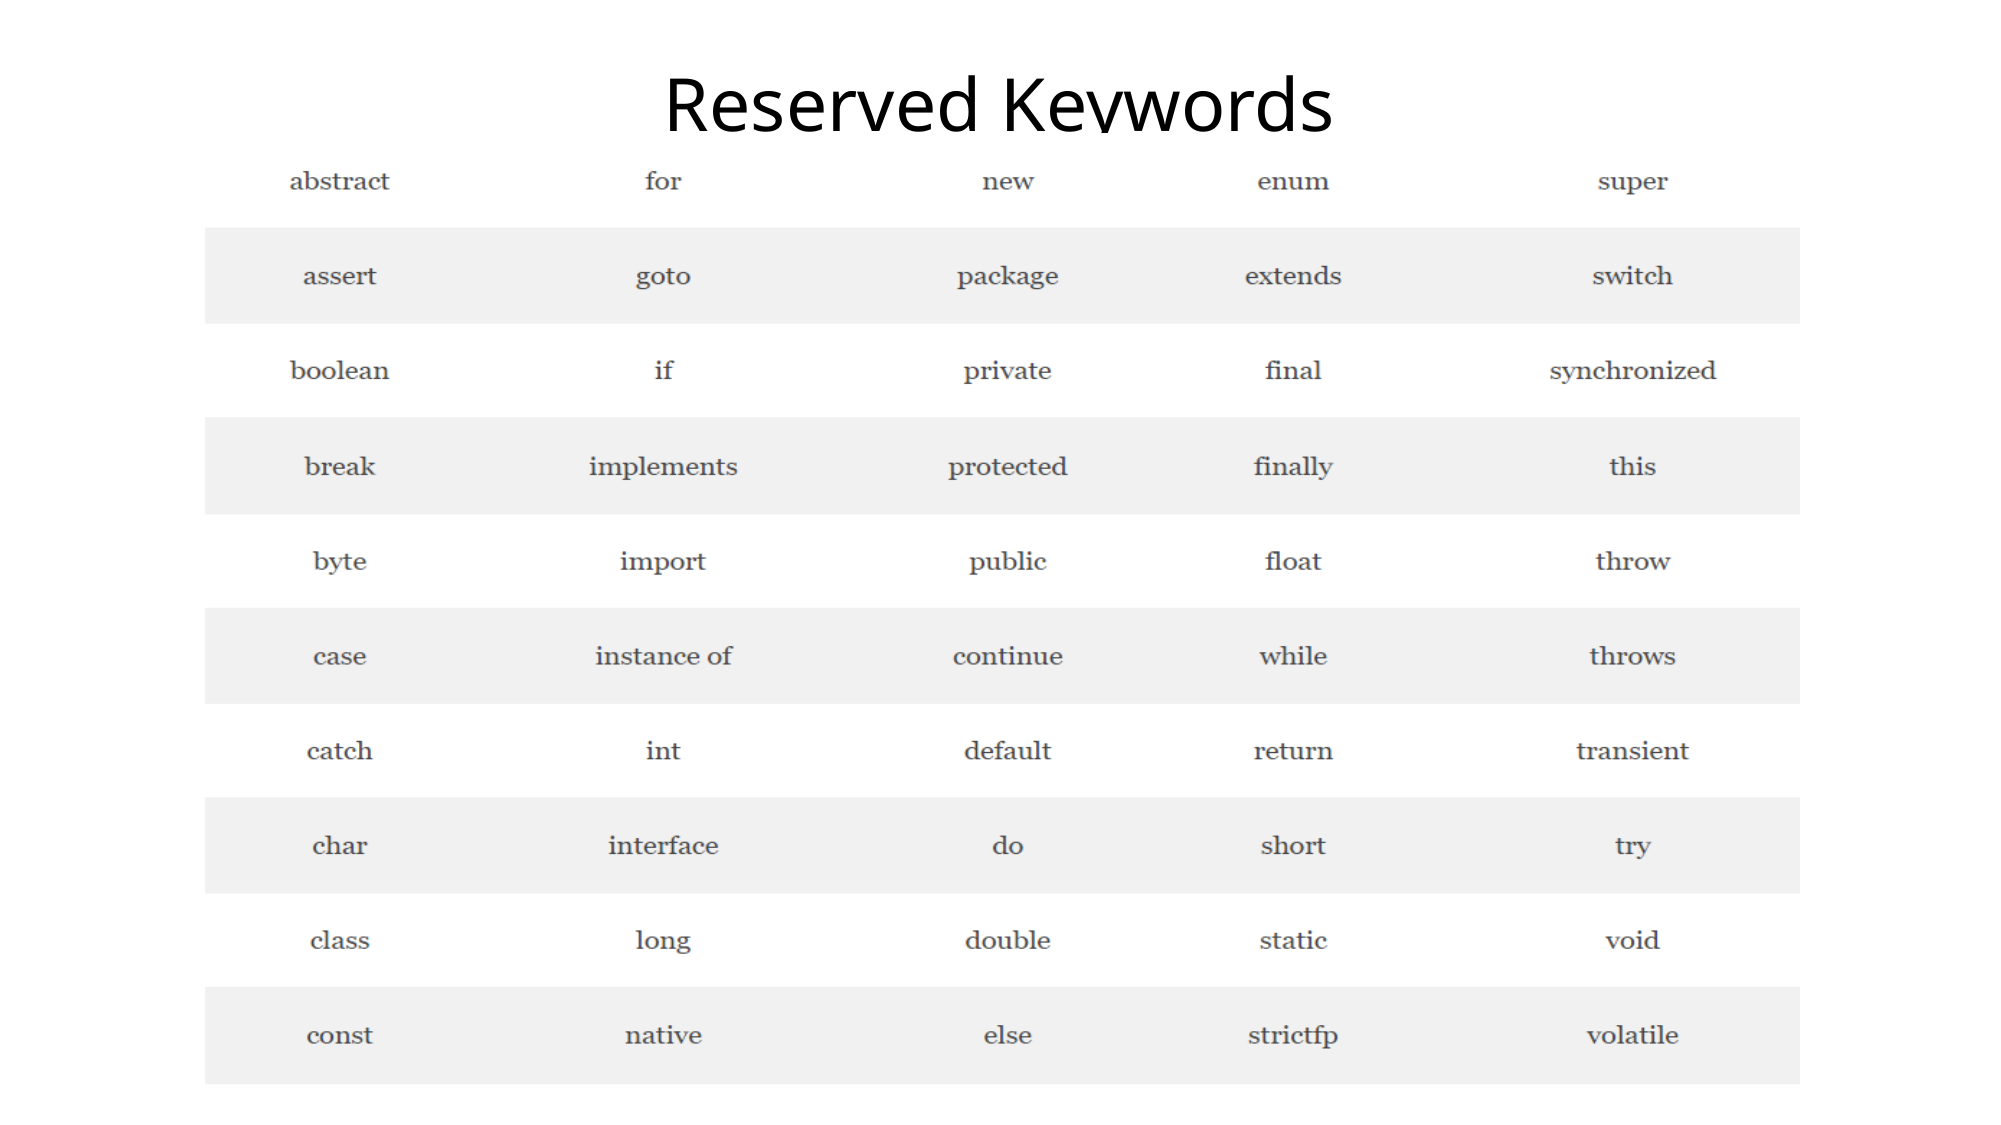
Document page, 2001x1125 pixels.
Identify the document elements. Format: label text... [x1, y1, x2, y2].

title Reserved Keywords [137, 59, 1863, 155]
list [165, 134, 1800, 1088]
